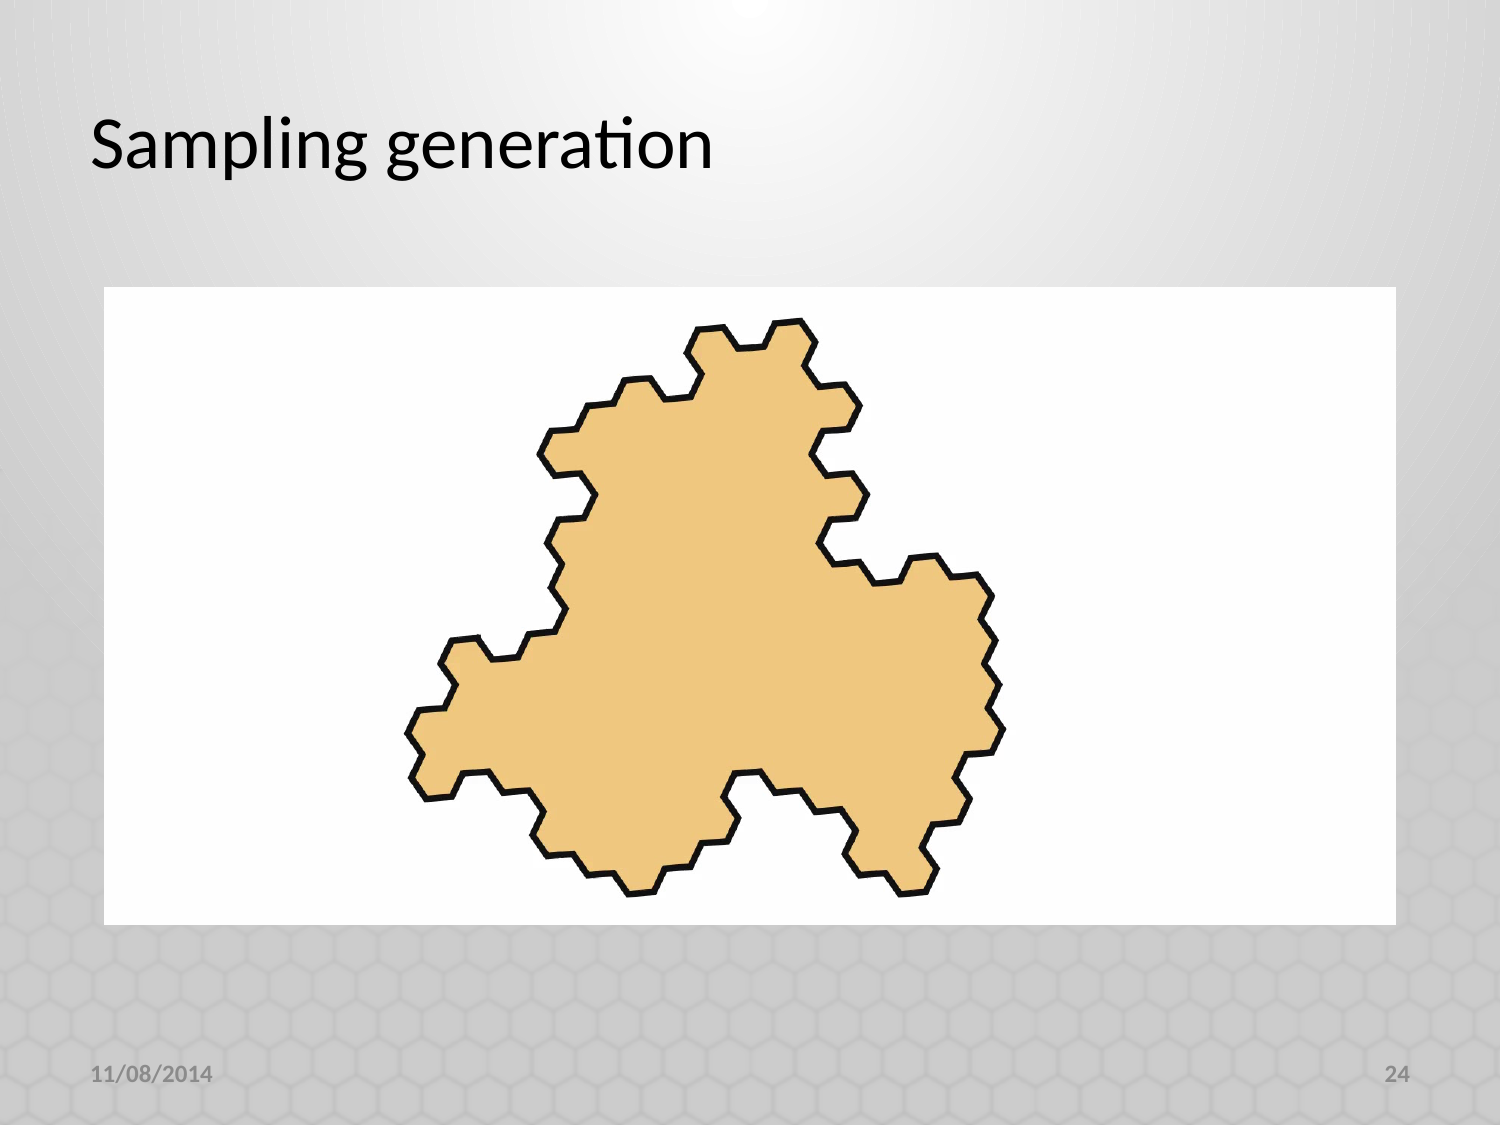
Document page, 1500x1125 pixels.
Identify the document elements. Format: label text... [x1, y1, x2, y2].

title Sampling generation [75, 45, 1425, 233]
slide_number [75, 1042, 425, 1103]
picture [0, 469, 1500, 1125]
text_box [103, 285, 1397, 926]
slide_number 24 [1074, 1042, 1425, 1103]
